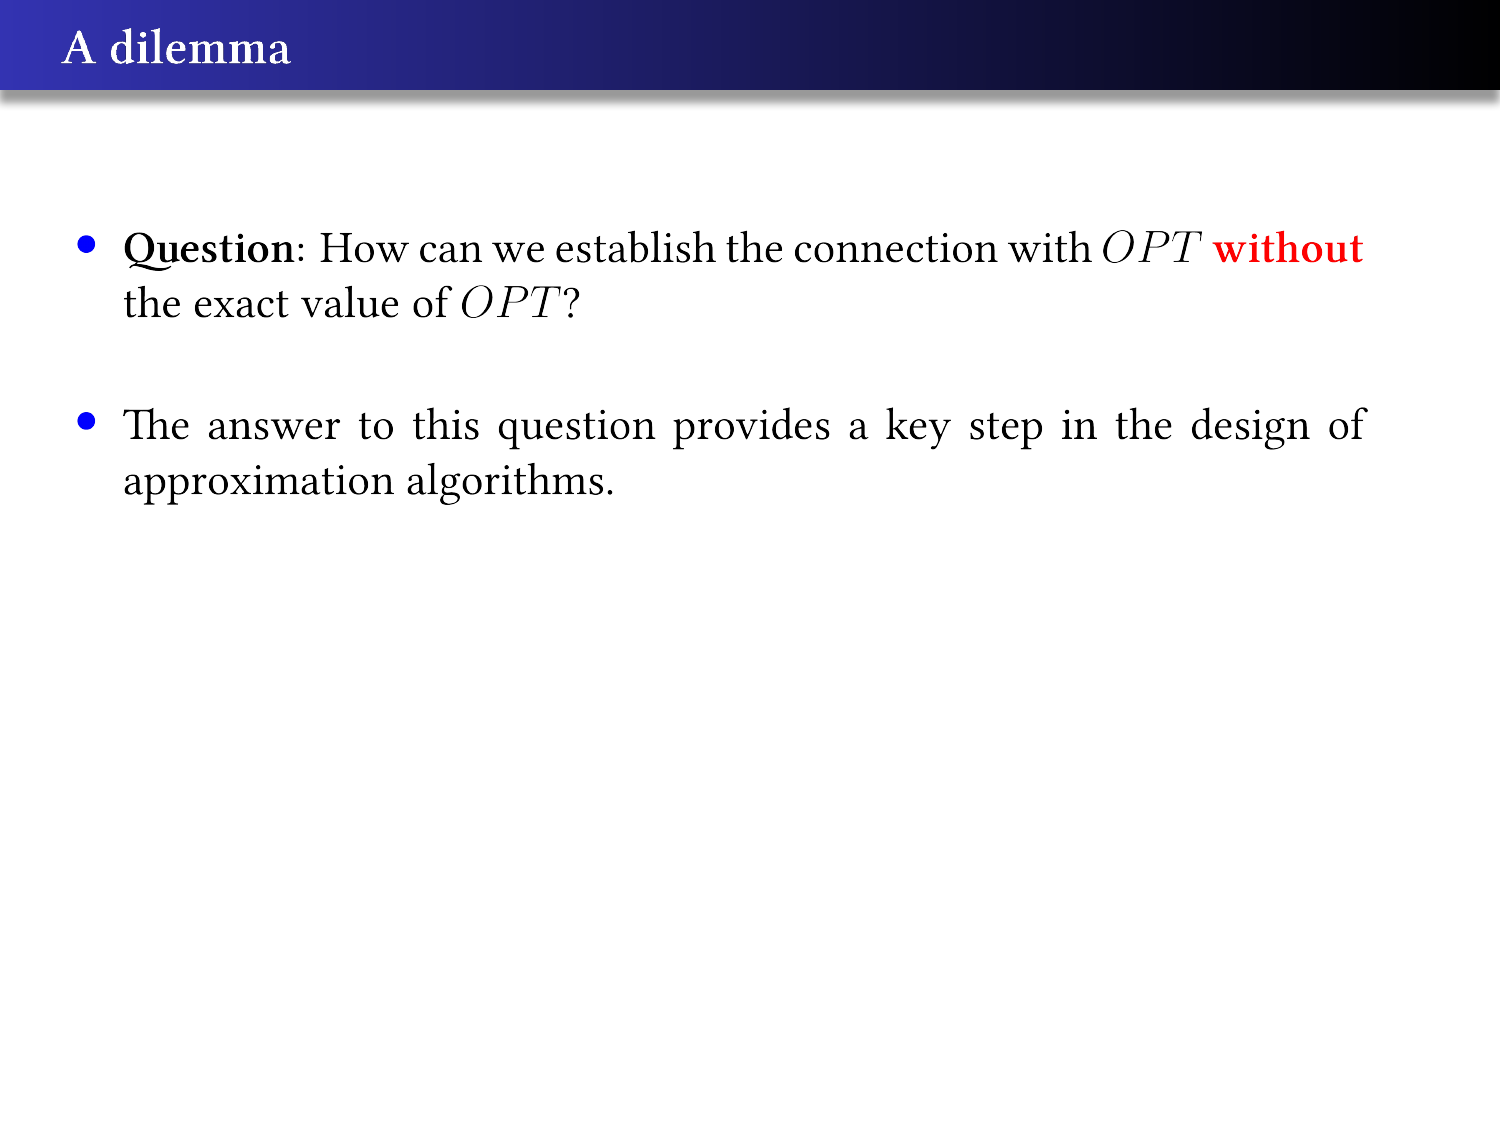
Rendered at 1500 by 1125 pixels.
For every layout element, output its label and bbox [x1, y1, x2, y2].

picture [77, 229, 1364, 318]
picture [61, 28, 291, 65]
picture [77, 407, 1368, 505]
